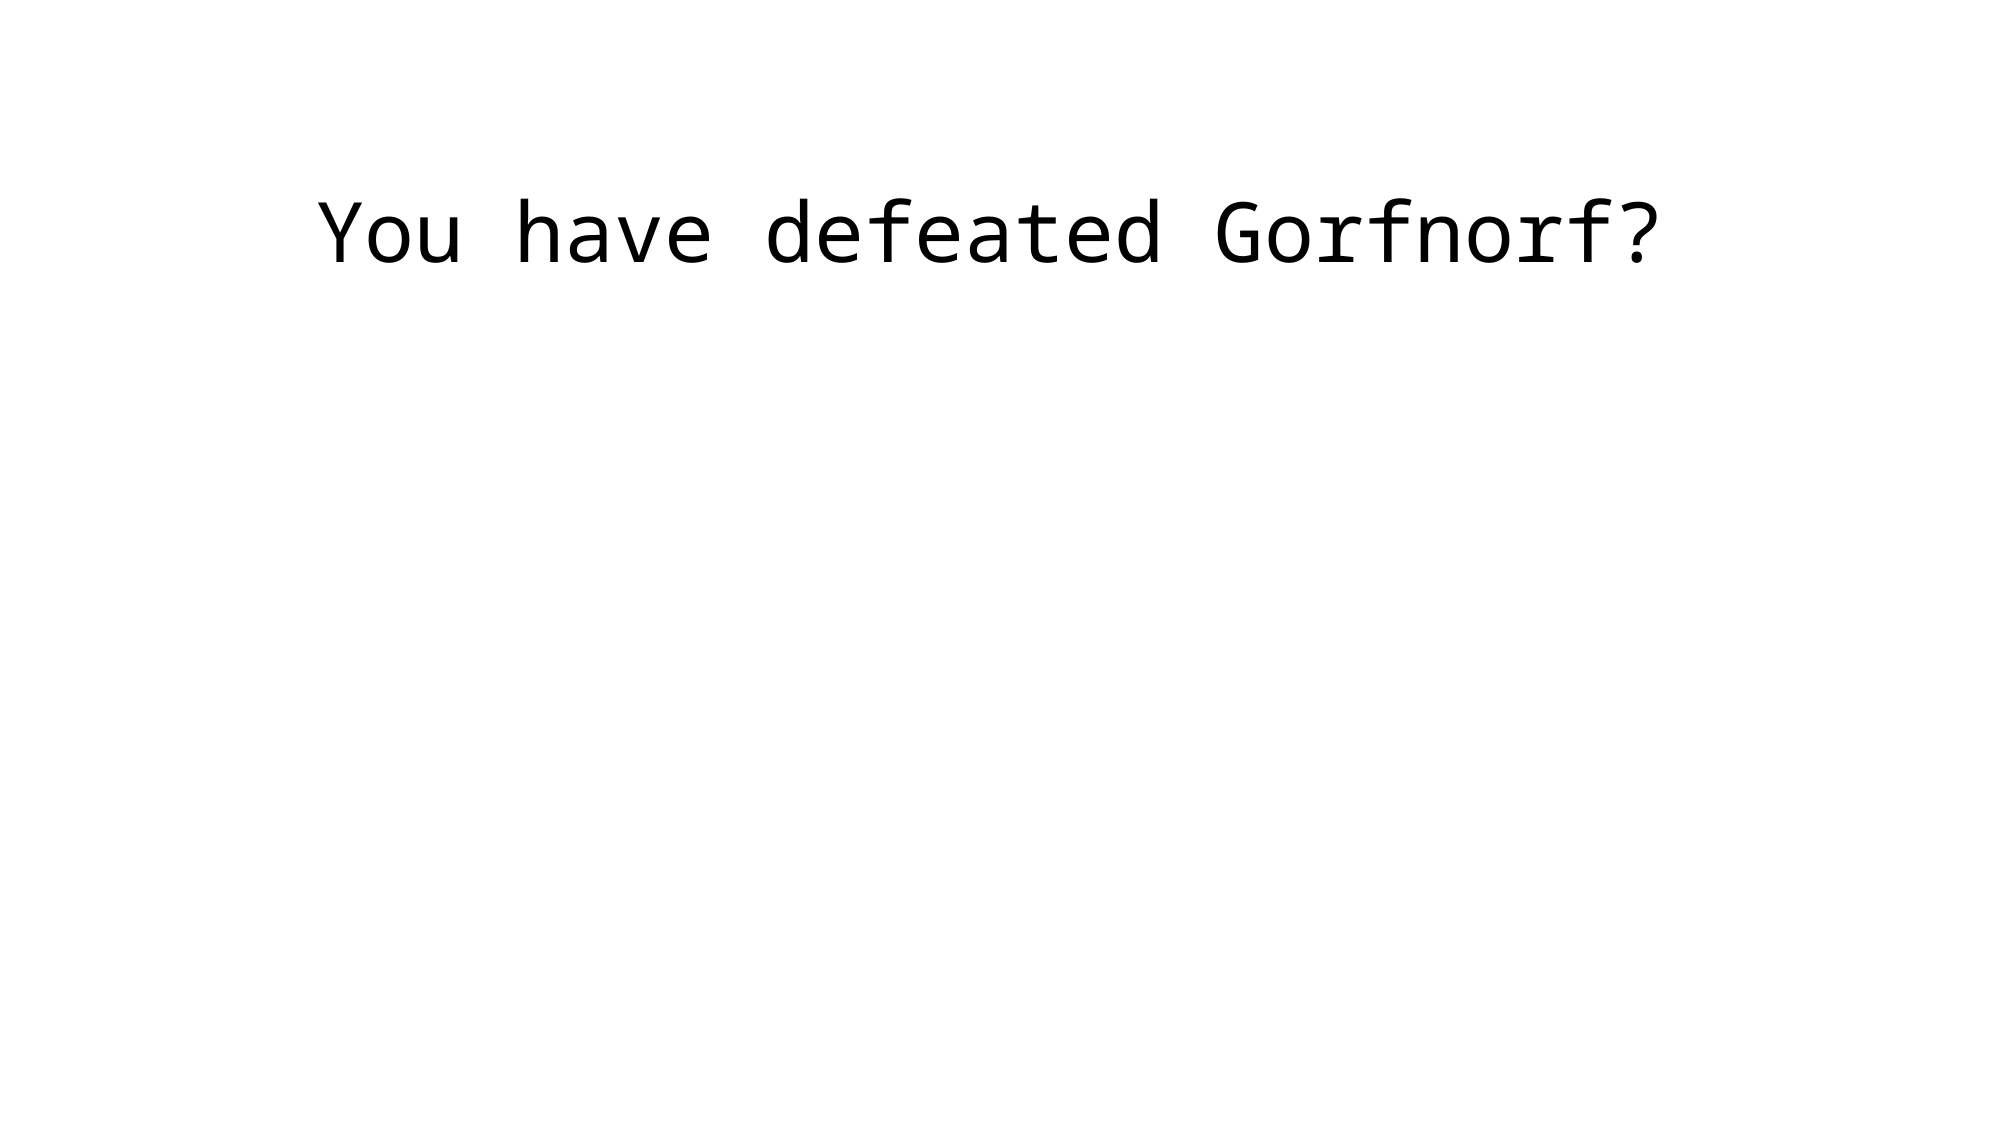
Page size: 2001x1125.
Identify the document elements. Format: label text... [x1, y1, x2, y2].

text_box You have defeated Gorfnorf? [300, 172, 1700, 287]
